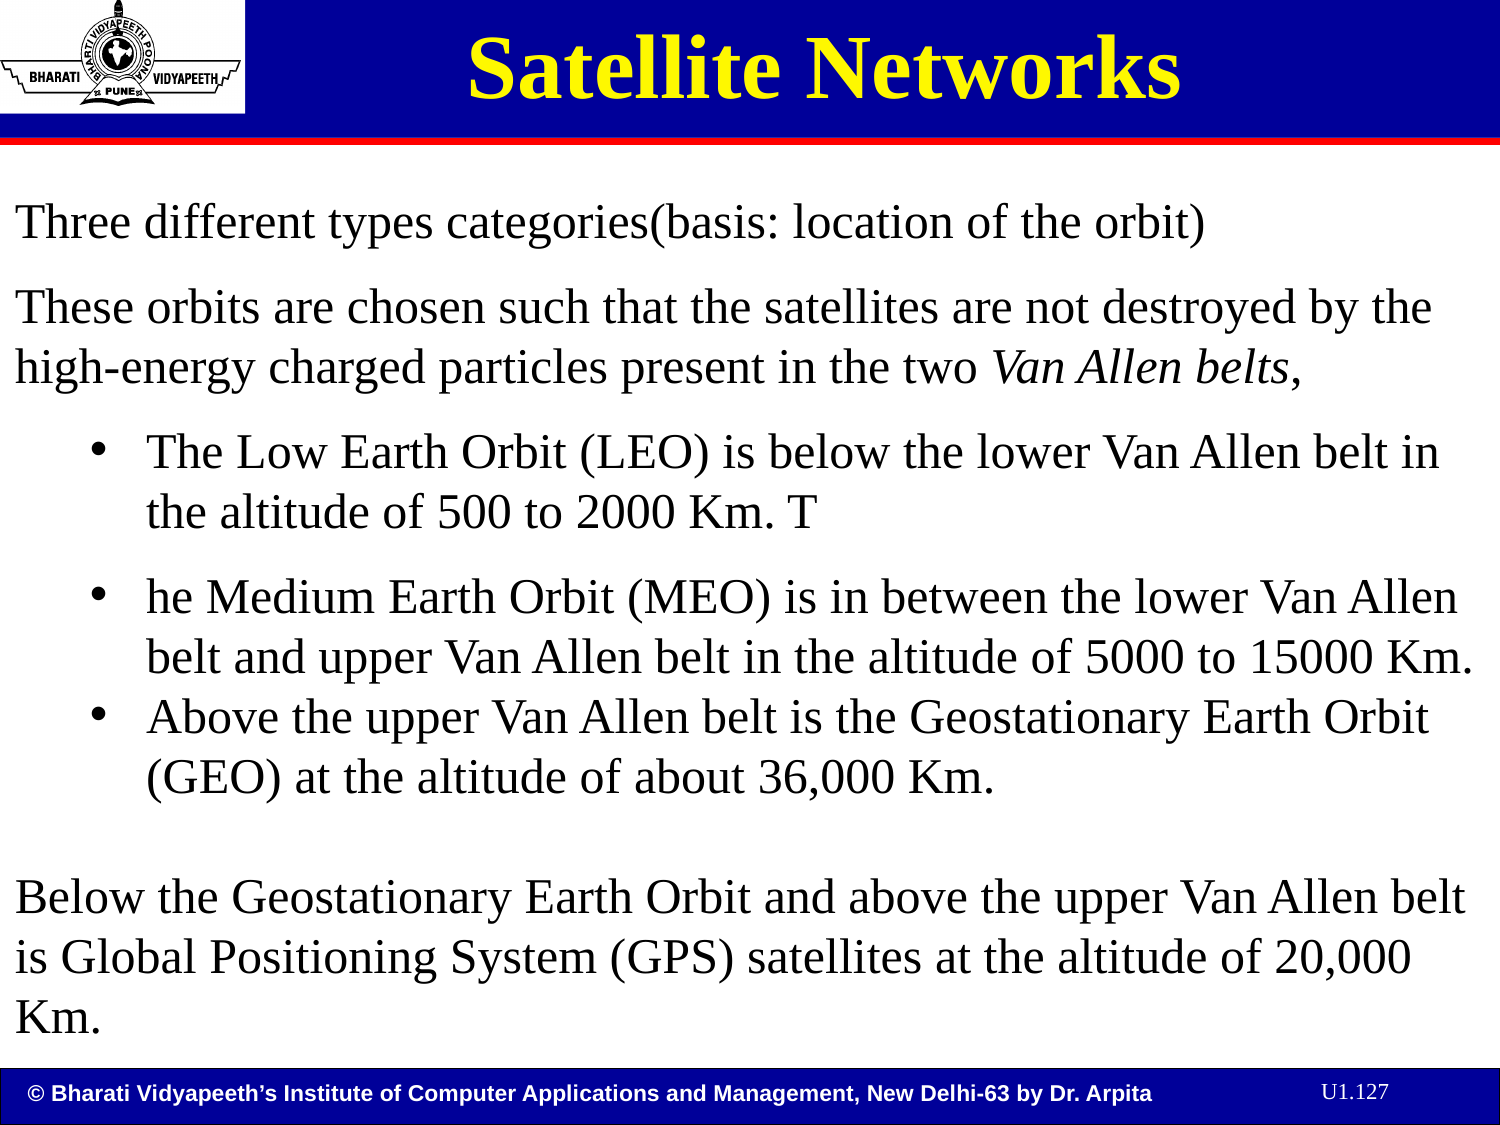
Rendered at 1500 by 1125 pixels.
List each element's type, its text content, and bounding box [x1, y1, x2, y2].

title Satellite Networks [150, 0, 1500, 181]
text_box Three different types categories(basis: location of the orbit) These orbits are chosen such that the satellites are not destroyed by the high-energy charged particles present in the two Van Allen belts, The Low Earth Orbit (LEO) is below the lower Van Allen belt in the altitude of 500 to 2000 Km. T he Medium Earth Orbit (MEO) is in between the lower Van Allen belt and upper Van Allen belt in the altitude of 5000 to 15000 Km. Above the upper Van Allen belt is the Geostationary Earth Orbit (GEO) at the altitude of about 36,000 Km. Below the Geostationary Earth Orbit and above the upper Van Allen belt is Global Positioning System (GPS) satellites at the altitude of 20,000 Km. [0, 181, 1500, 1125]
picture [0, 0, 150, 106]
